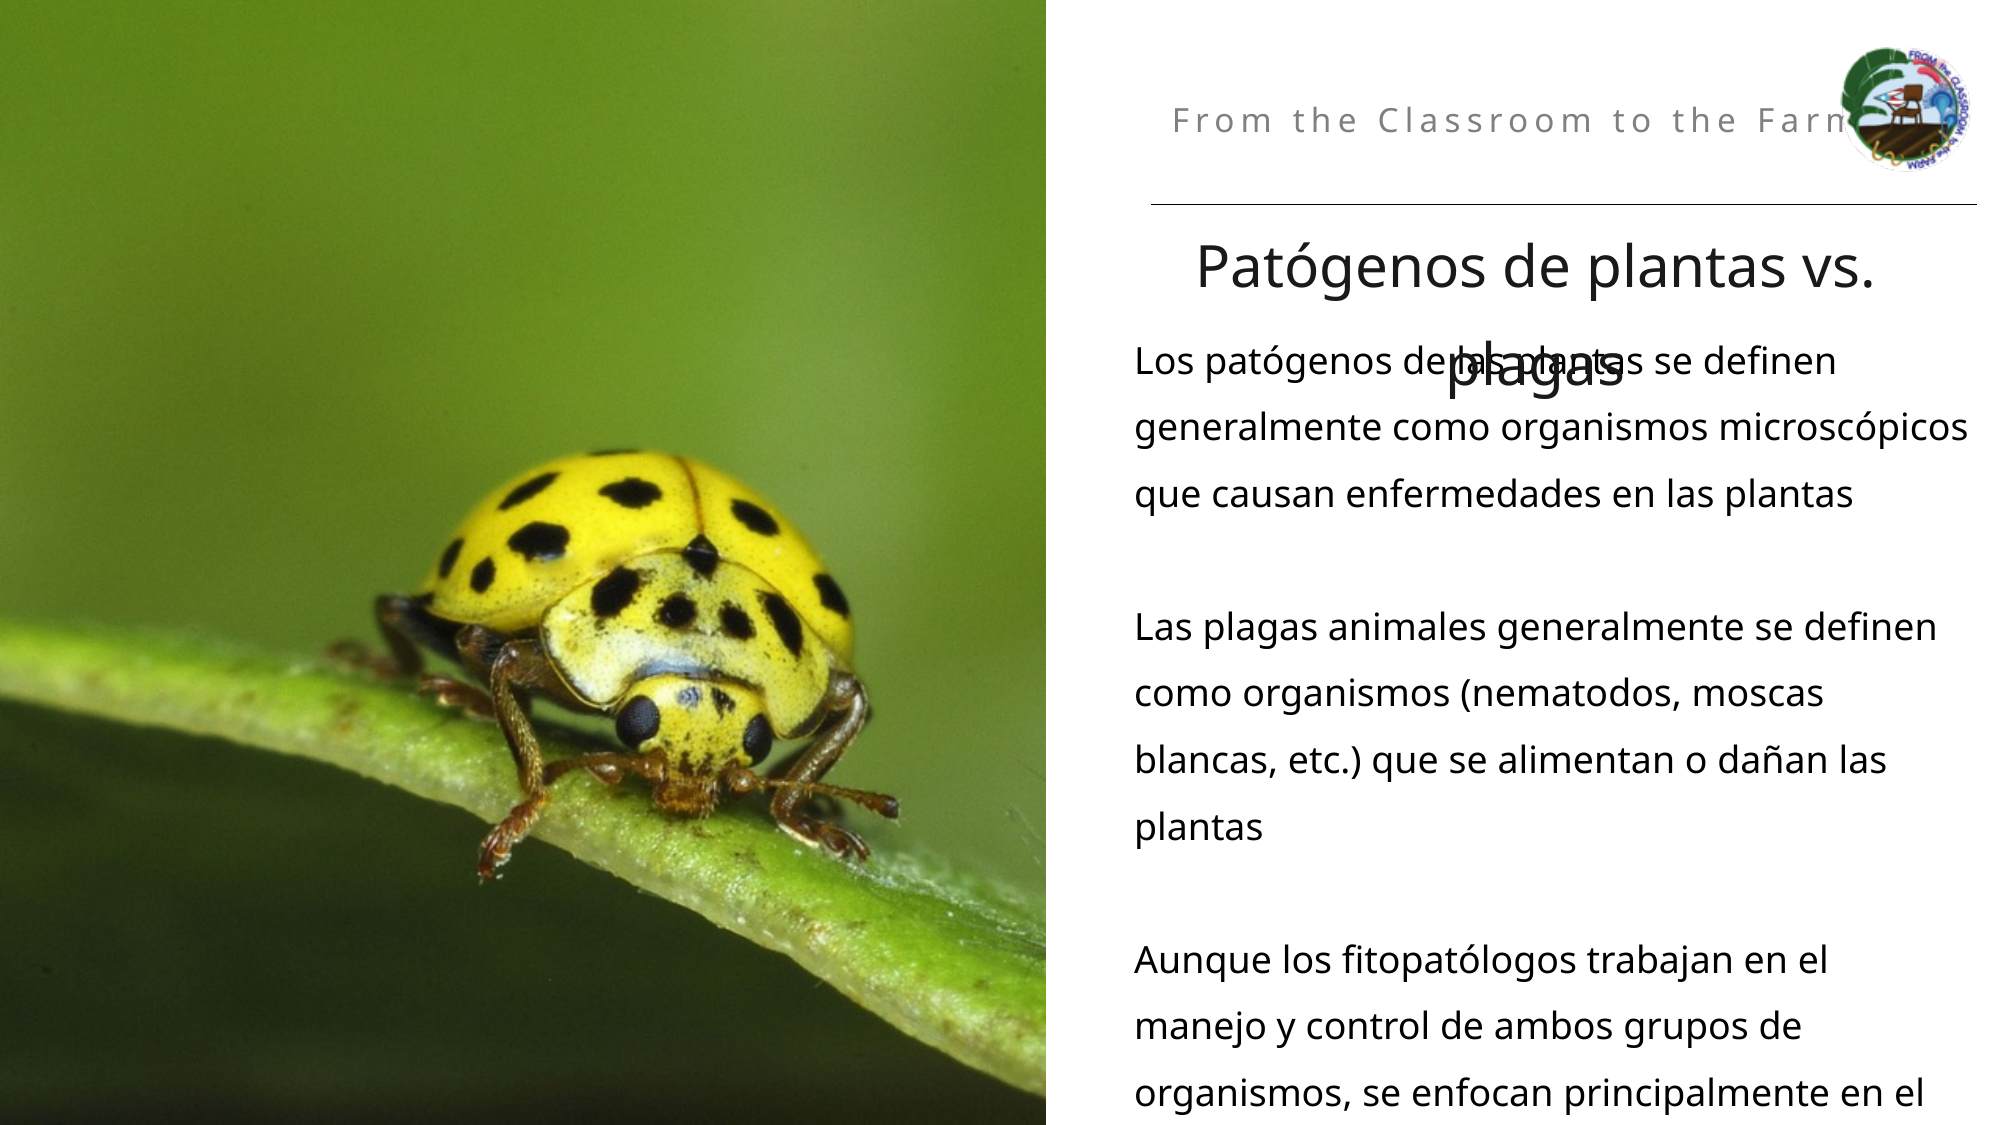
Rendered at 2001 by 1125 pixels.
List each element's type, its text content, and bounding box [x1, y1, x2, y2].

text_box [1099, 32, 2000, 299]
text_box Los patógenos de las plantas se definen generalmente como organismos microscópicos que causan enfermedades en las plantas Las plagas animales generalmente se definen como organismos (nematodos, moscas blancas, etc.) que se alimentan o dañan las plantas Aunque los fitopatólogos trabajan en el manejo y control de ambos grupos de organismos, se enfocan principalmente en el estudio de patógenos de las plantas [1046, 307, 1987, 1125]
picture [0, 0, 1046, 1125]
